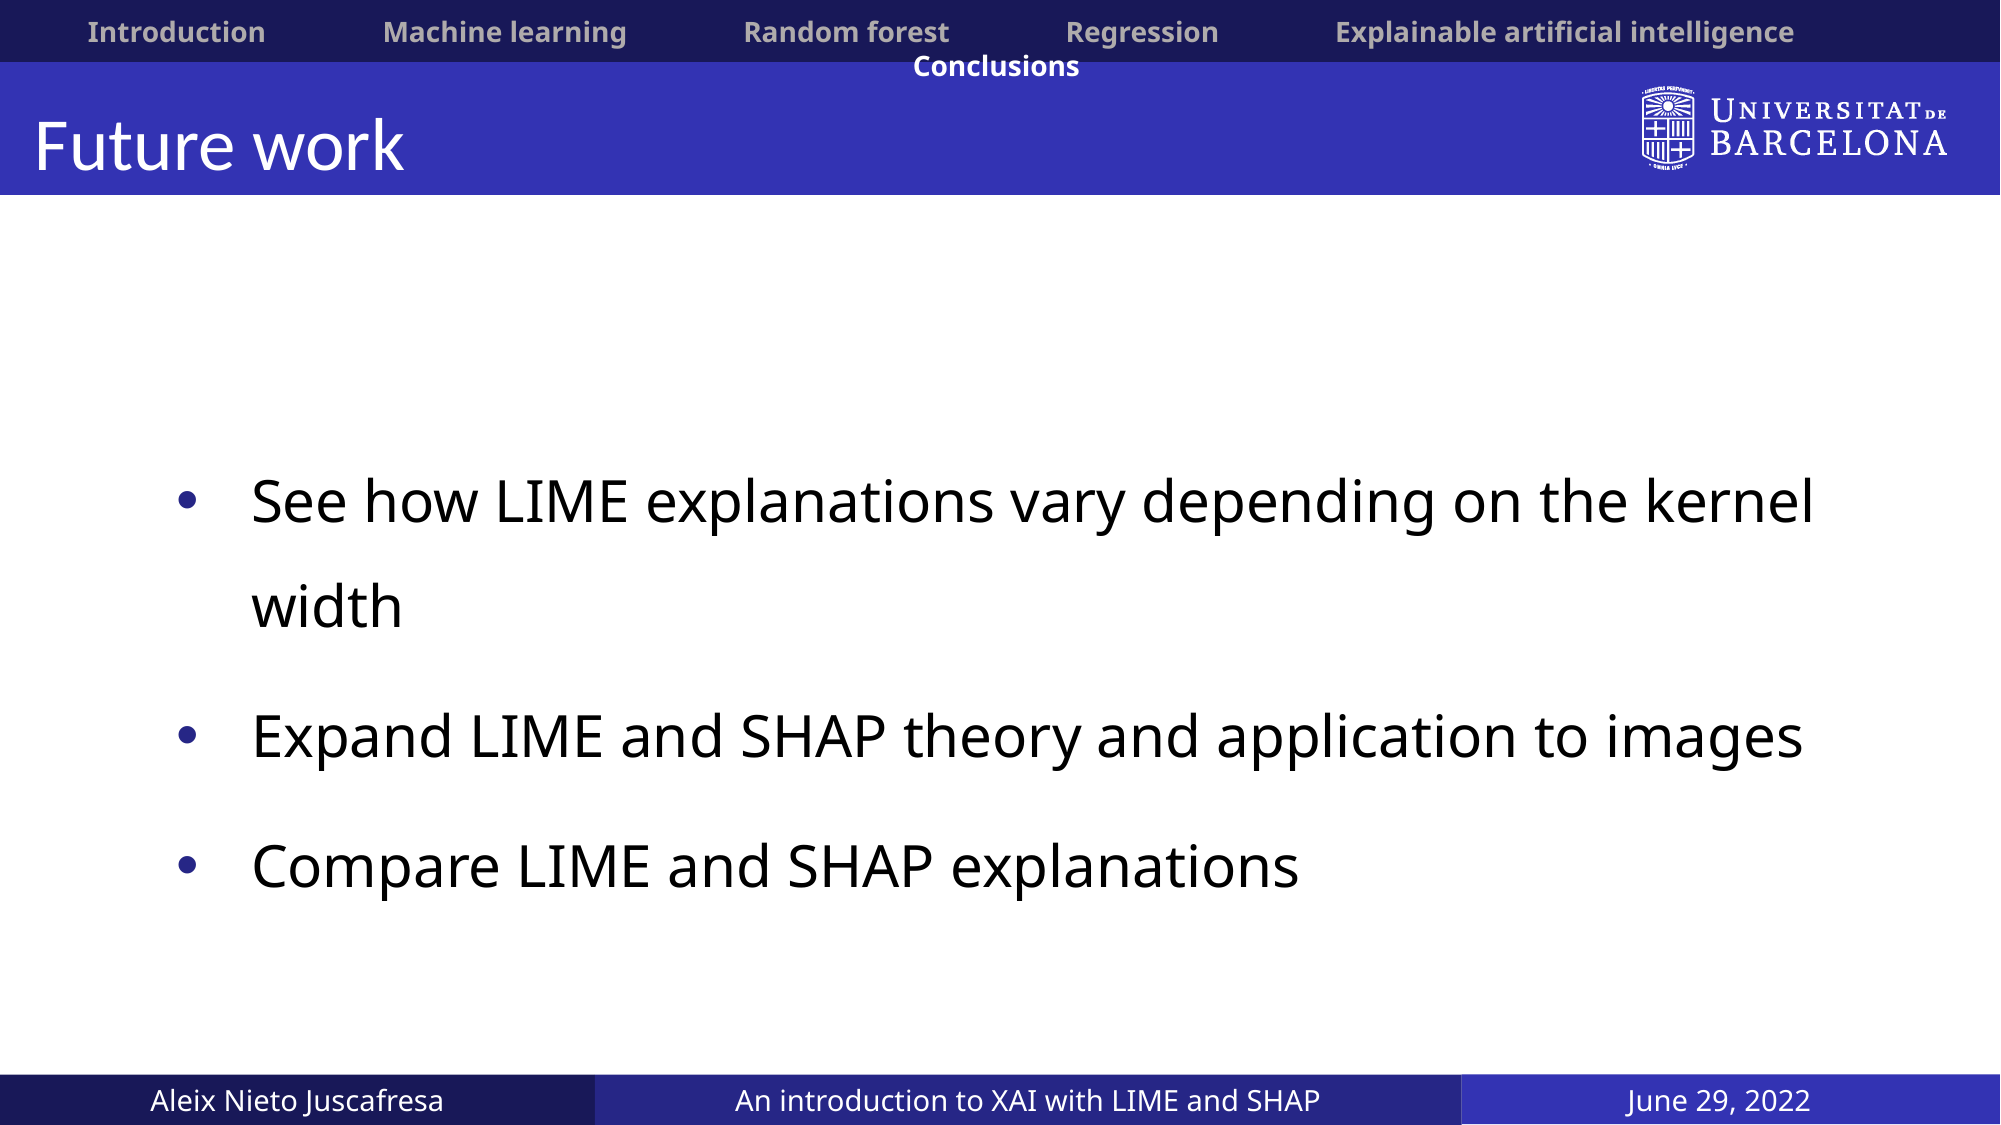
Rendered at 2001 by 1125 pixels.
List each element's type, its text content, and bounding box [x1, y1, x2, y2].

text_box Introduction Machine learning Random forest Regression Explainable artificial intelligence Conclusions [0, 6, 1997, 90]
footer An introduction to XAI with LIME and SHAP [594, 1074, 1462, 1125]
text_box Future work [19, 90, 421, 193]
text_box See how LIME explanations vary depending on the kernel width Expand LIME and SHAP theory and application to images Compare LIME and SHAP explanations [161, 421, 1956, 907]
text_box [0, 62, 2000, 195]
text_box [0, 0, 2000, 62]
picture [1633, 79, 1956, 177]
slide_number Aleix Nieto Juscafresa [0, 1074, 594, 1125]
